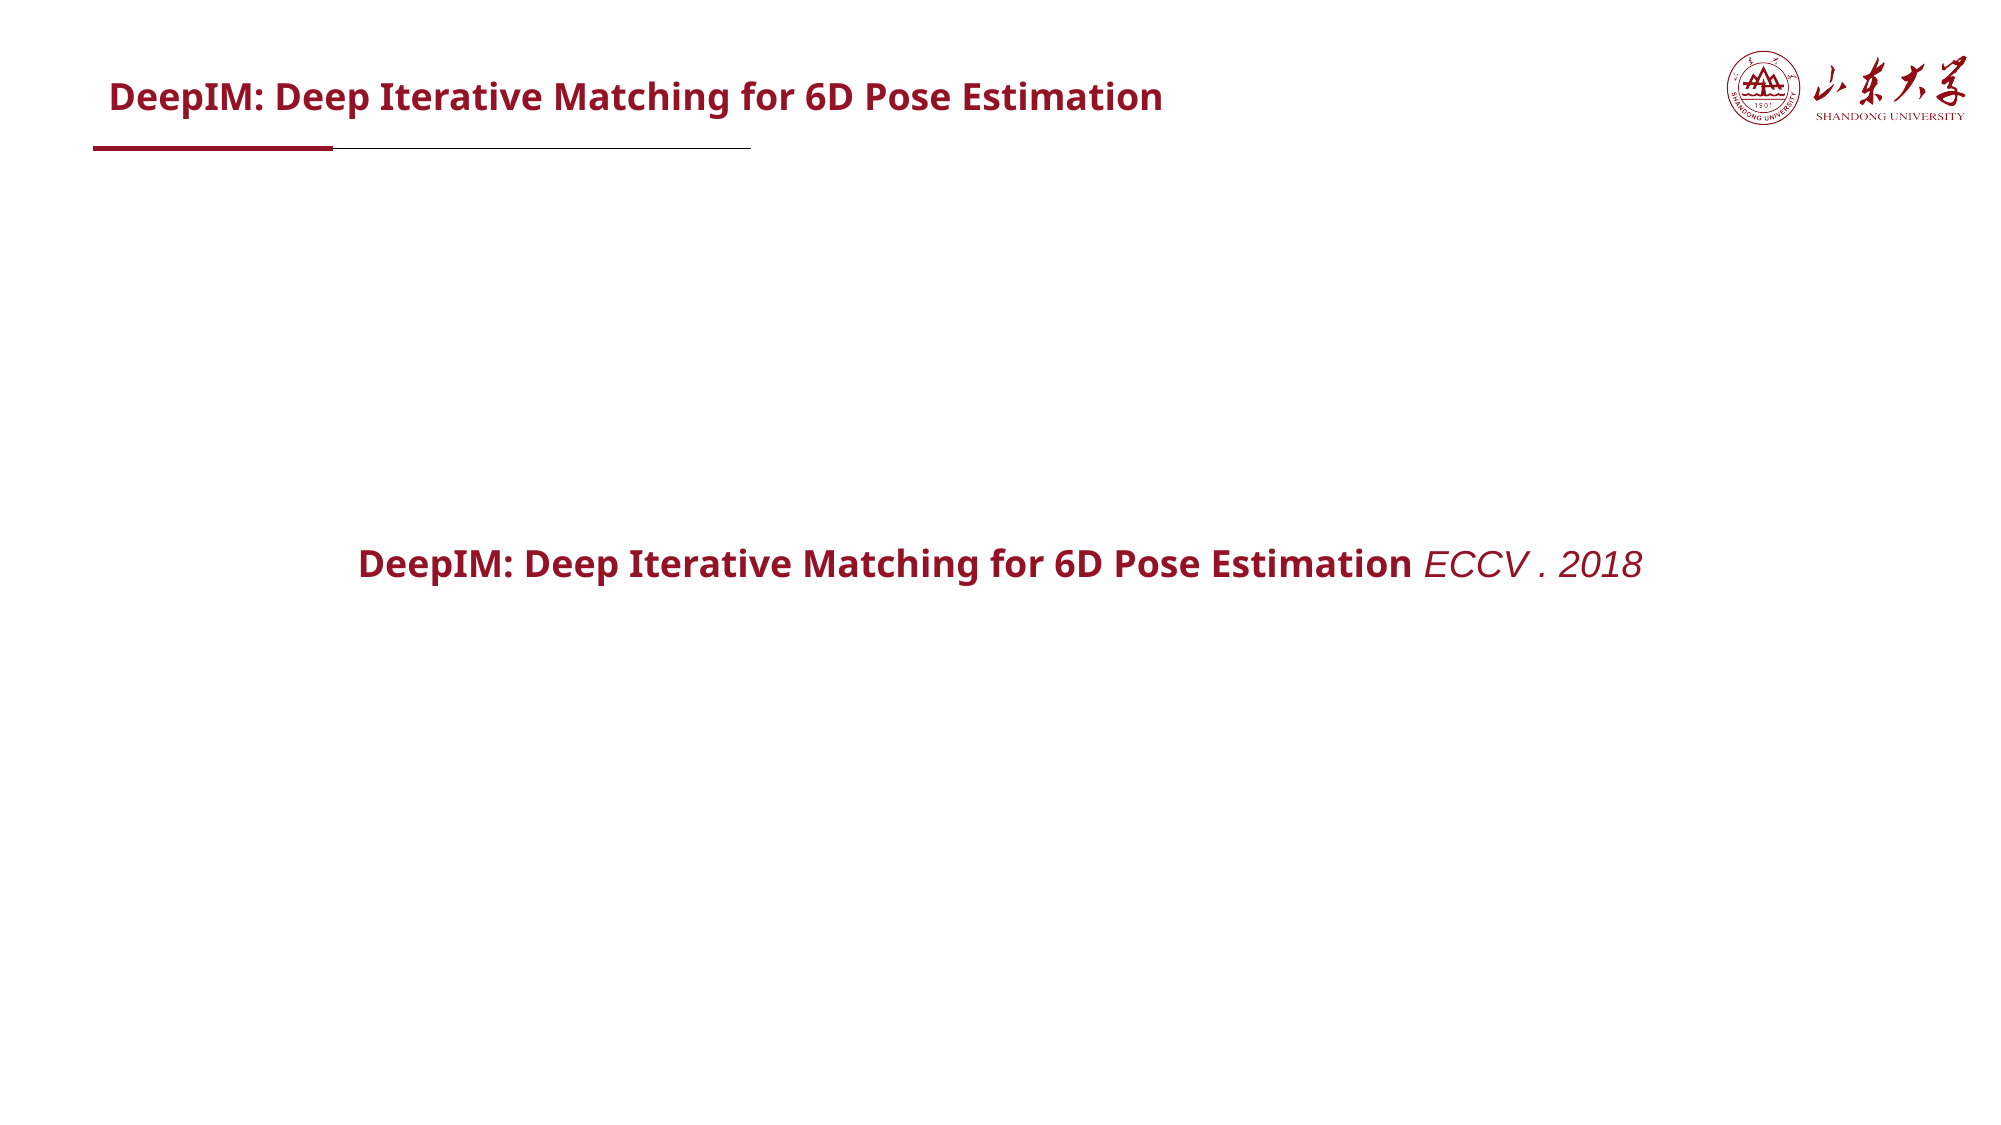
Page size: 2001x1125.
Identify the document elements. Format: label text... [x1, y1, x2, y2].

text_box DeepIM: Deep Iterative Matching for 6D Pose Estimation ECCV . 2018 [328, 532, 1672, 592]
text_box DeepIM: Deep Iterative Matching for 6D Pose Estimation [93, 47, 1576, 149]
picture [1686, 21, 1998, 160]
